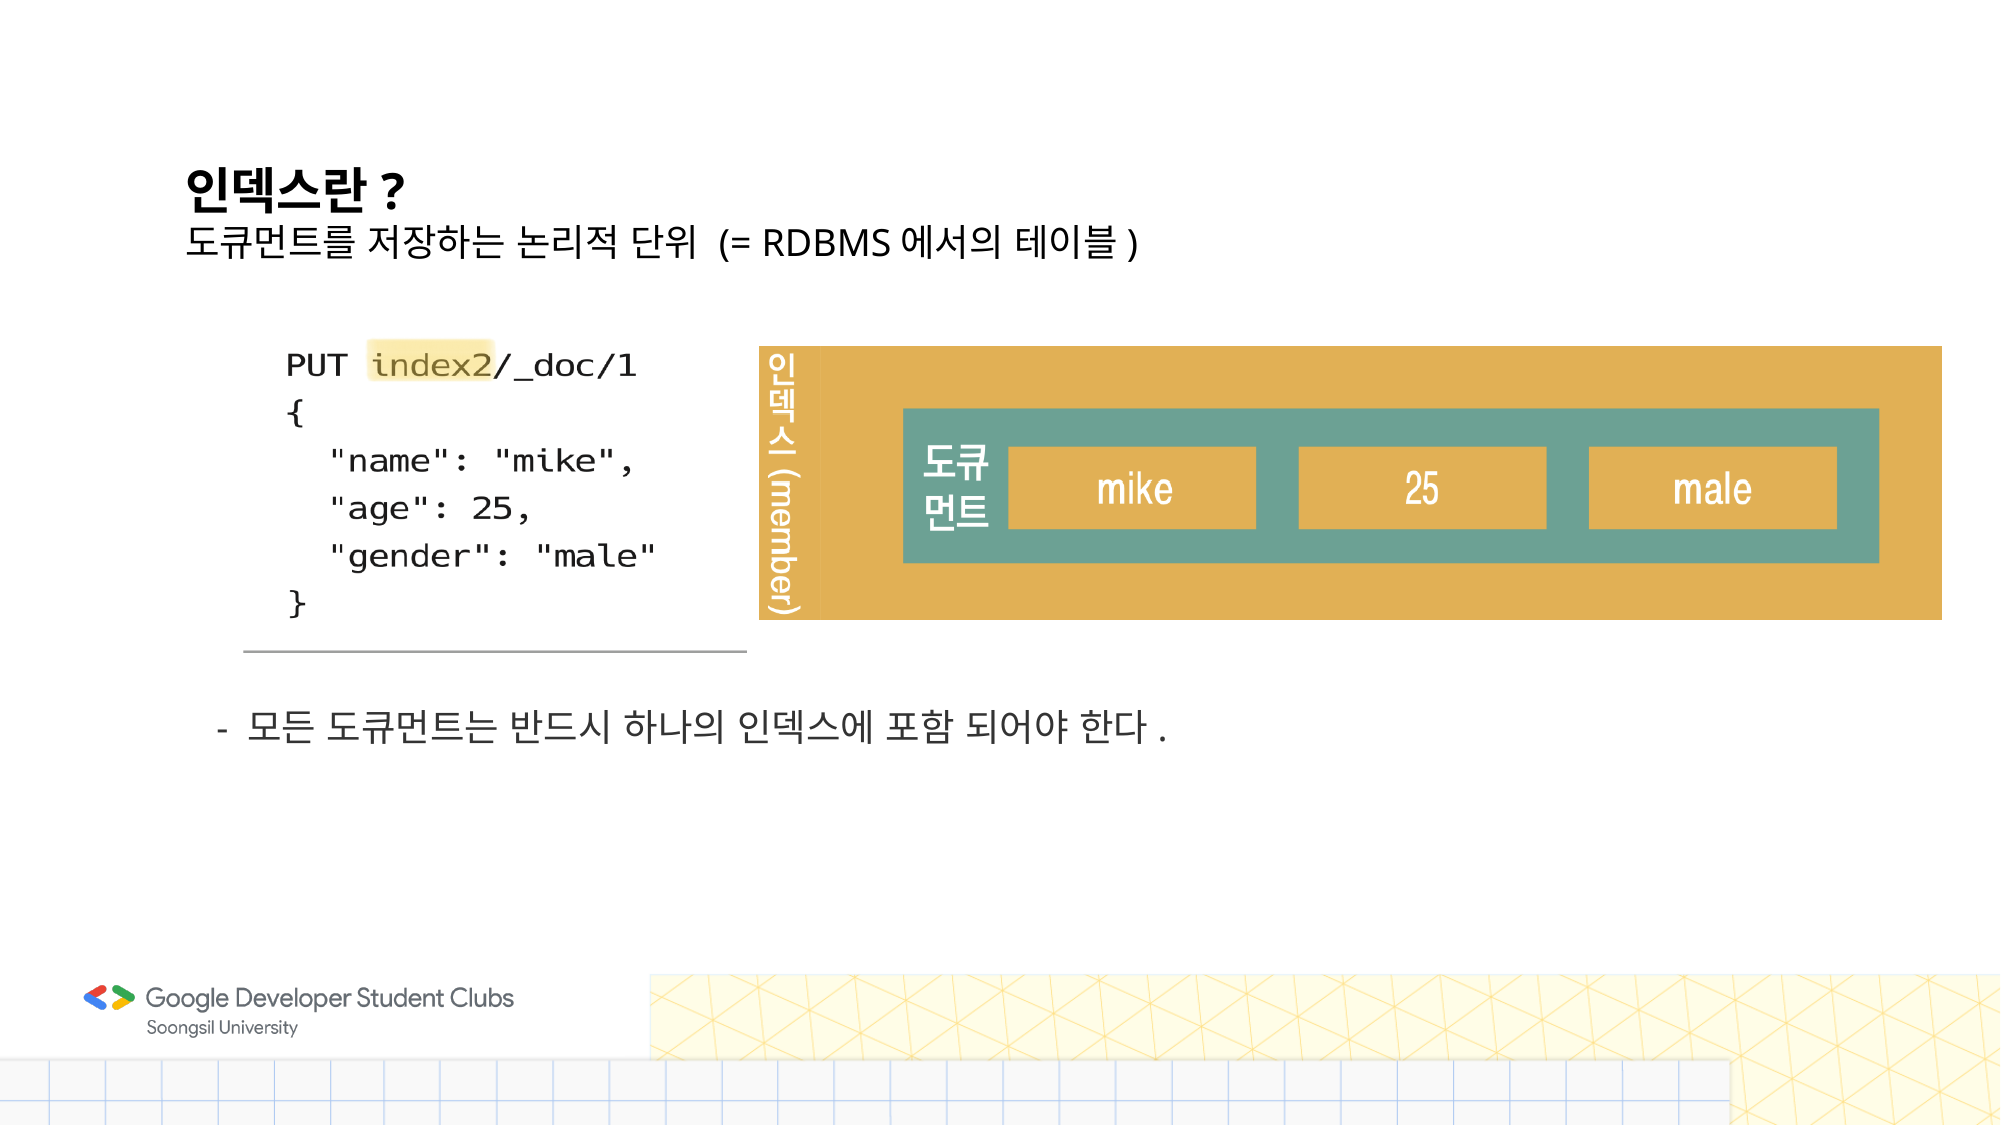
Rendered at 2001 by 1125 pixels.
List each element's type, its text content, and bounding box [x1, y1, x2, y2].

text_box 인덱스란? 도큐먼트를 저장하는 논리적 단위 (= RDBMS에서의 테이블) [170, 151, 1485, 362]
text_box - 모든 도큐먼트는 반드시 하나의 인덱스에 포함 되어야 한다. [201, 651, 1455, 801]
picture [0, 0, 2001, 1125]
